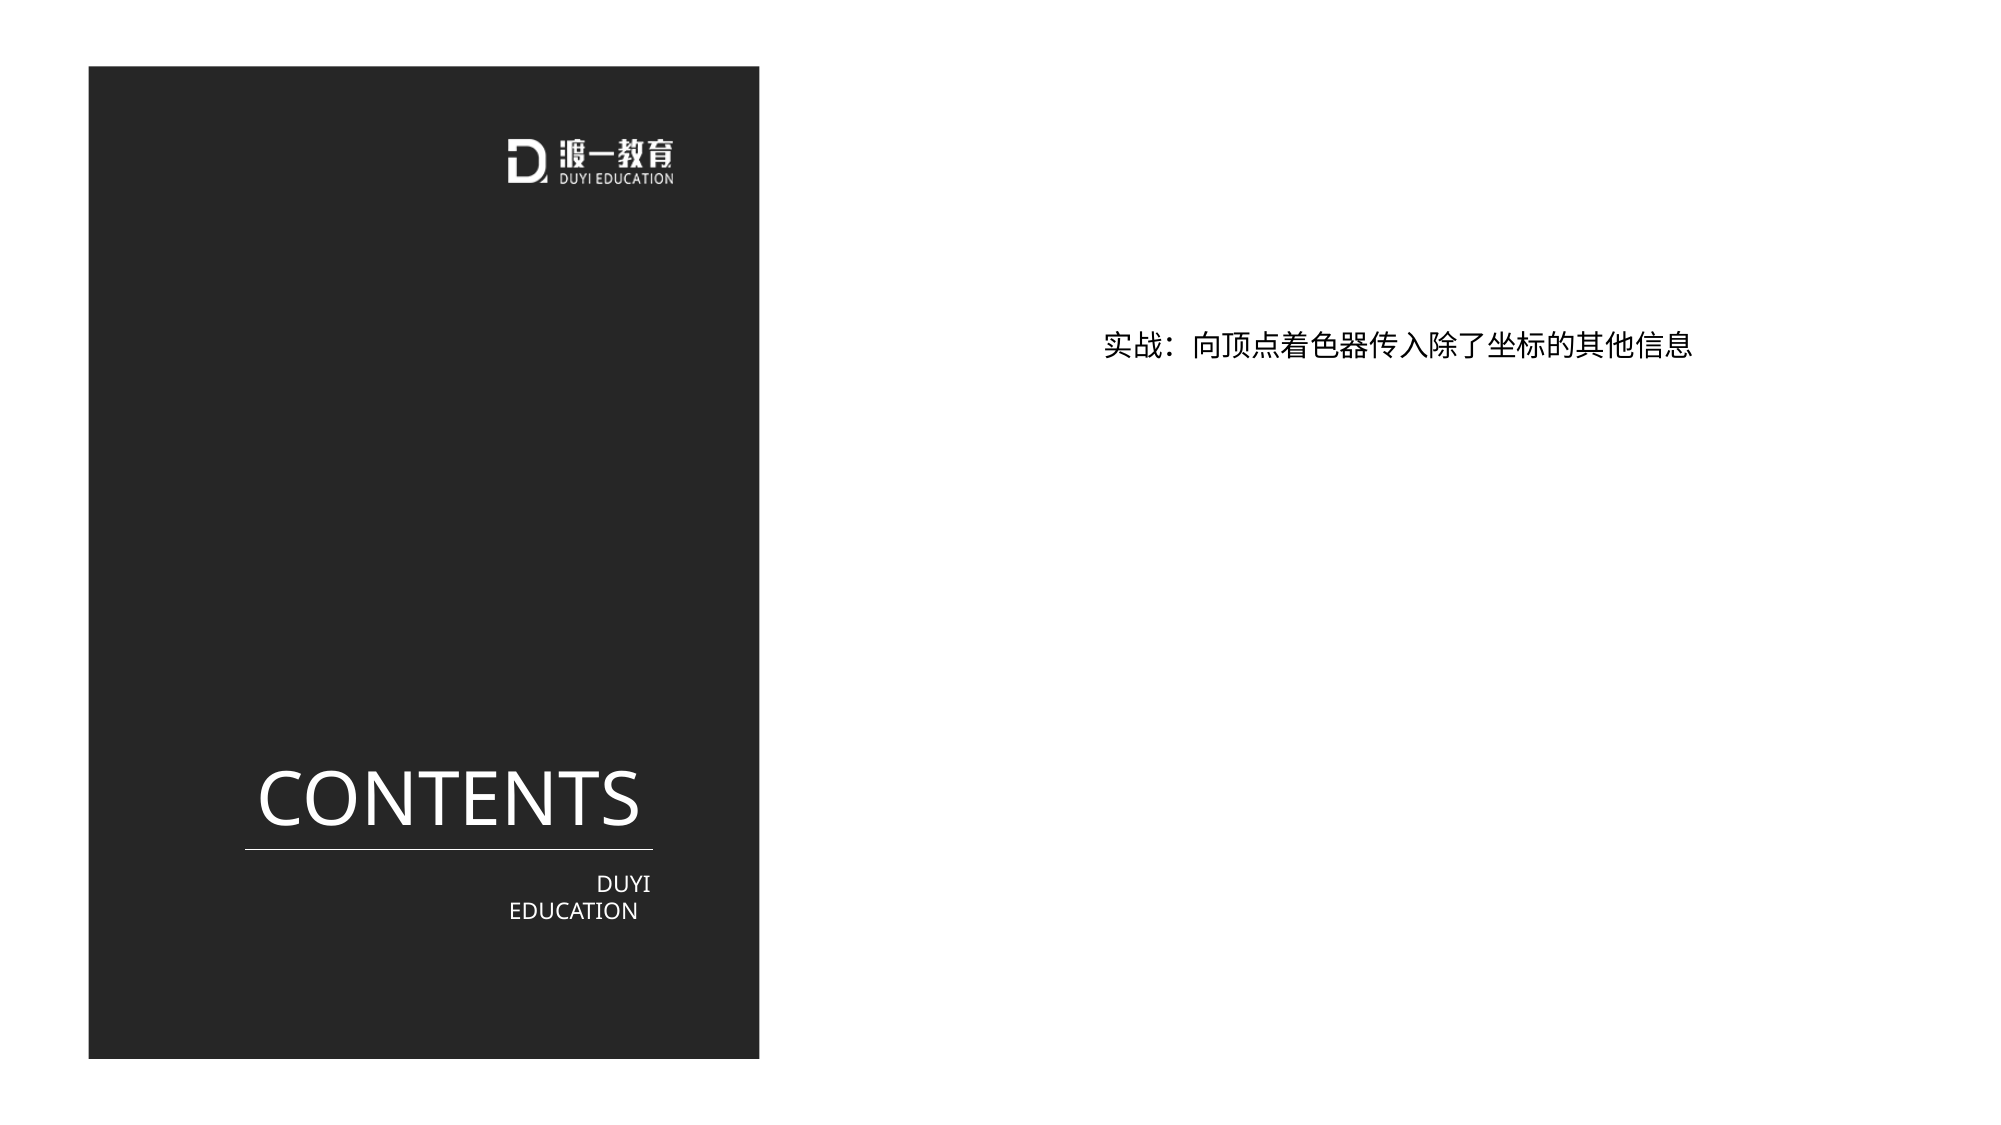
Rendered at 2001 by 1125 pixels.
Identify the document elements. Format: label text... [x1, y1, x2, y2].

picture [481, 116, 699, 206]
subtitle 实战：向顶点着色器传入除了坐标的其他信息 [1074, 297, 1729, 393]
